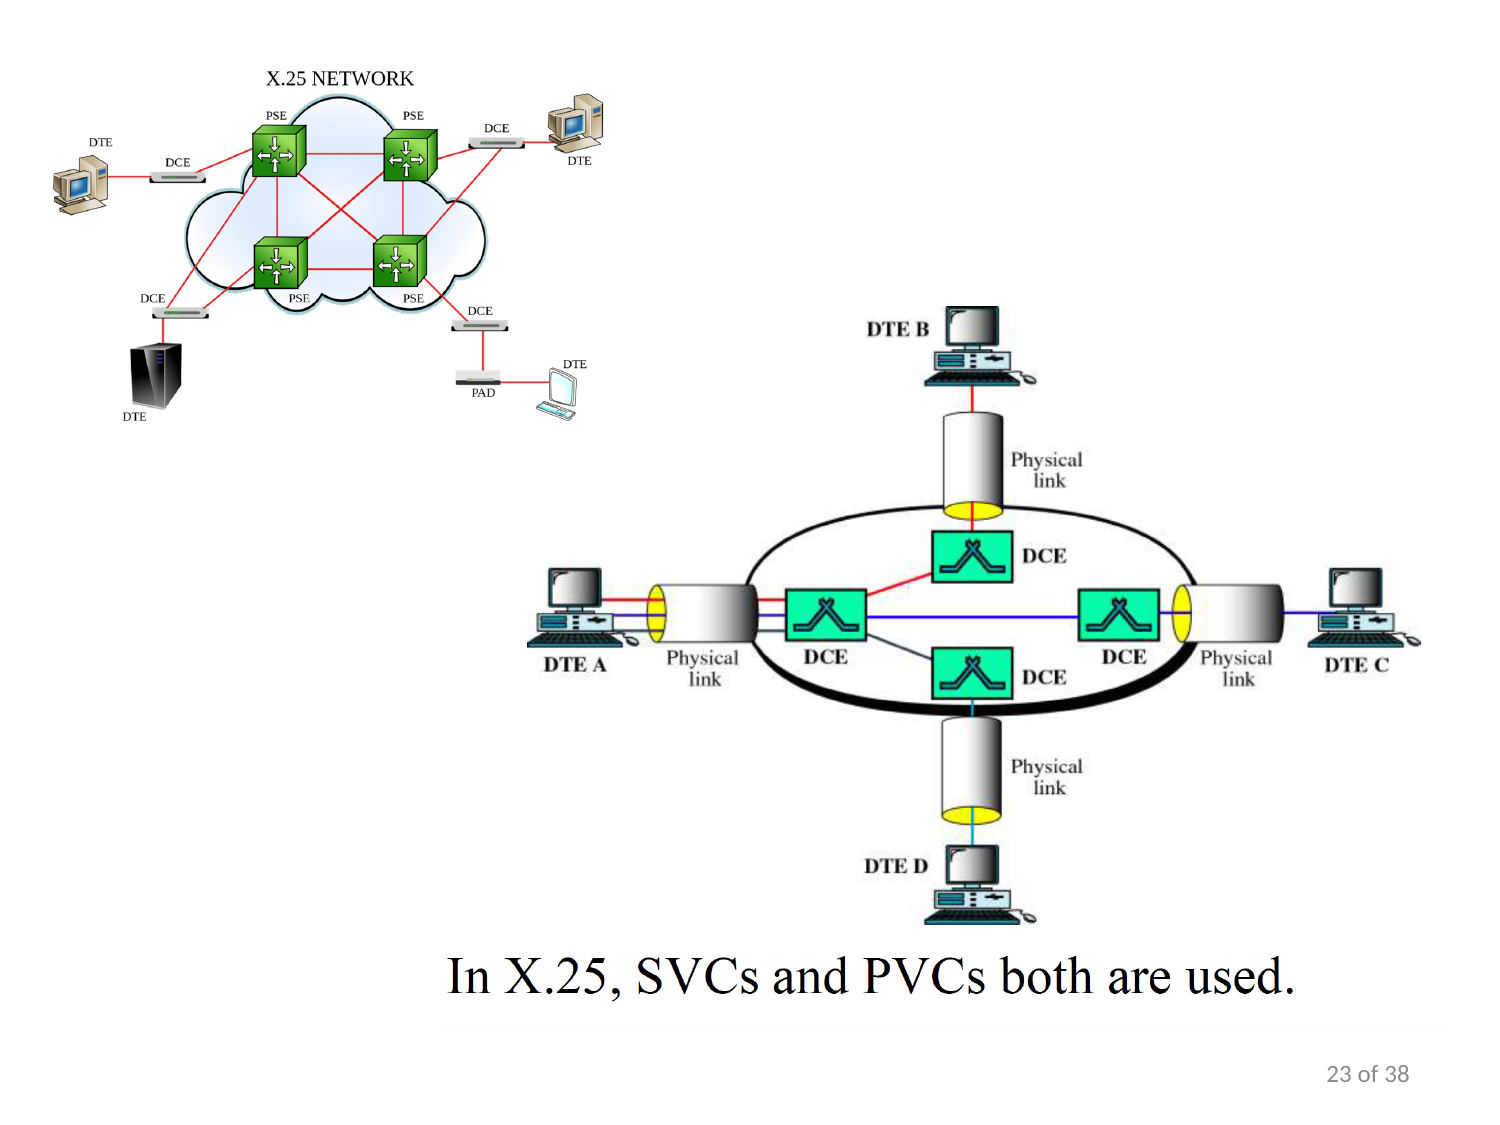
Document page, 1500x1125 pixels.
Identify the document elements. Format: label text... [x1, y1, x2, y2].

picture [37, 37, 638, 462]
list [437, 285, 1454, 1029]
slide_number 23 of 38 [1074, 1042, 1425, 1103]
